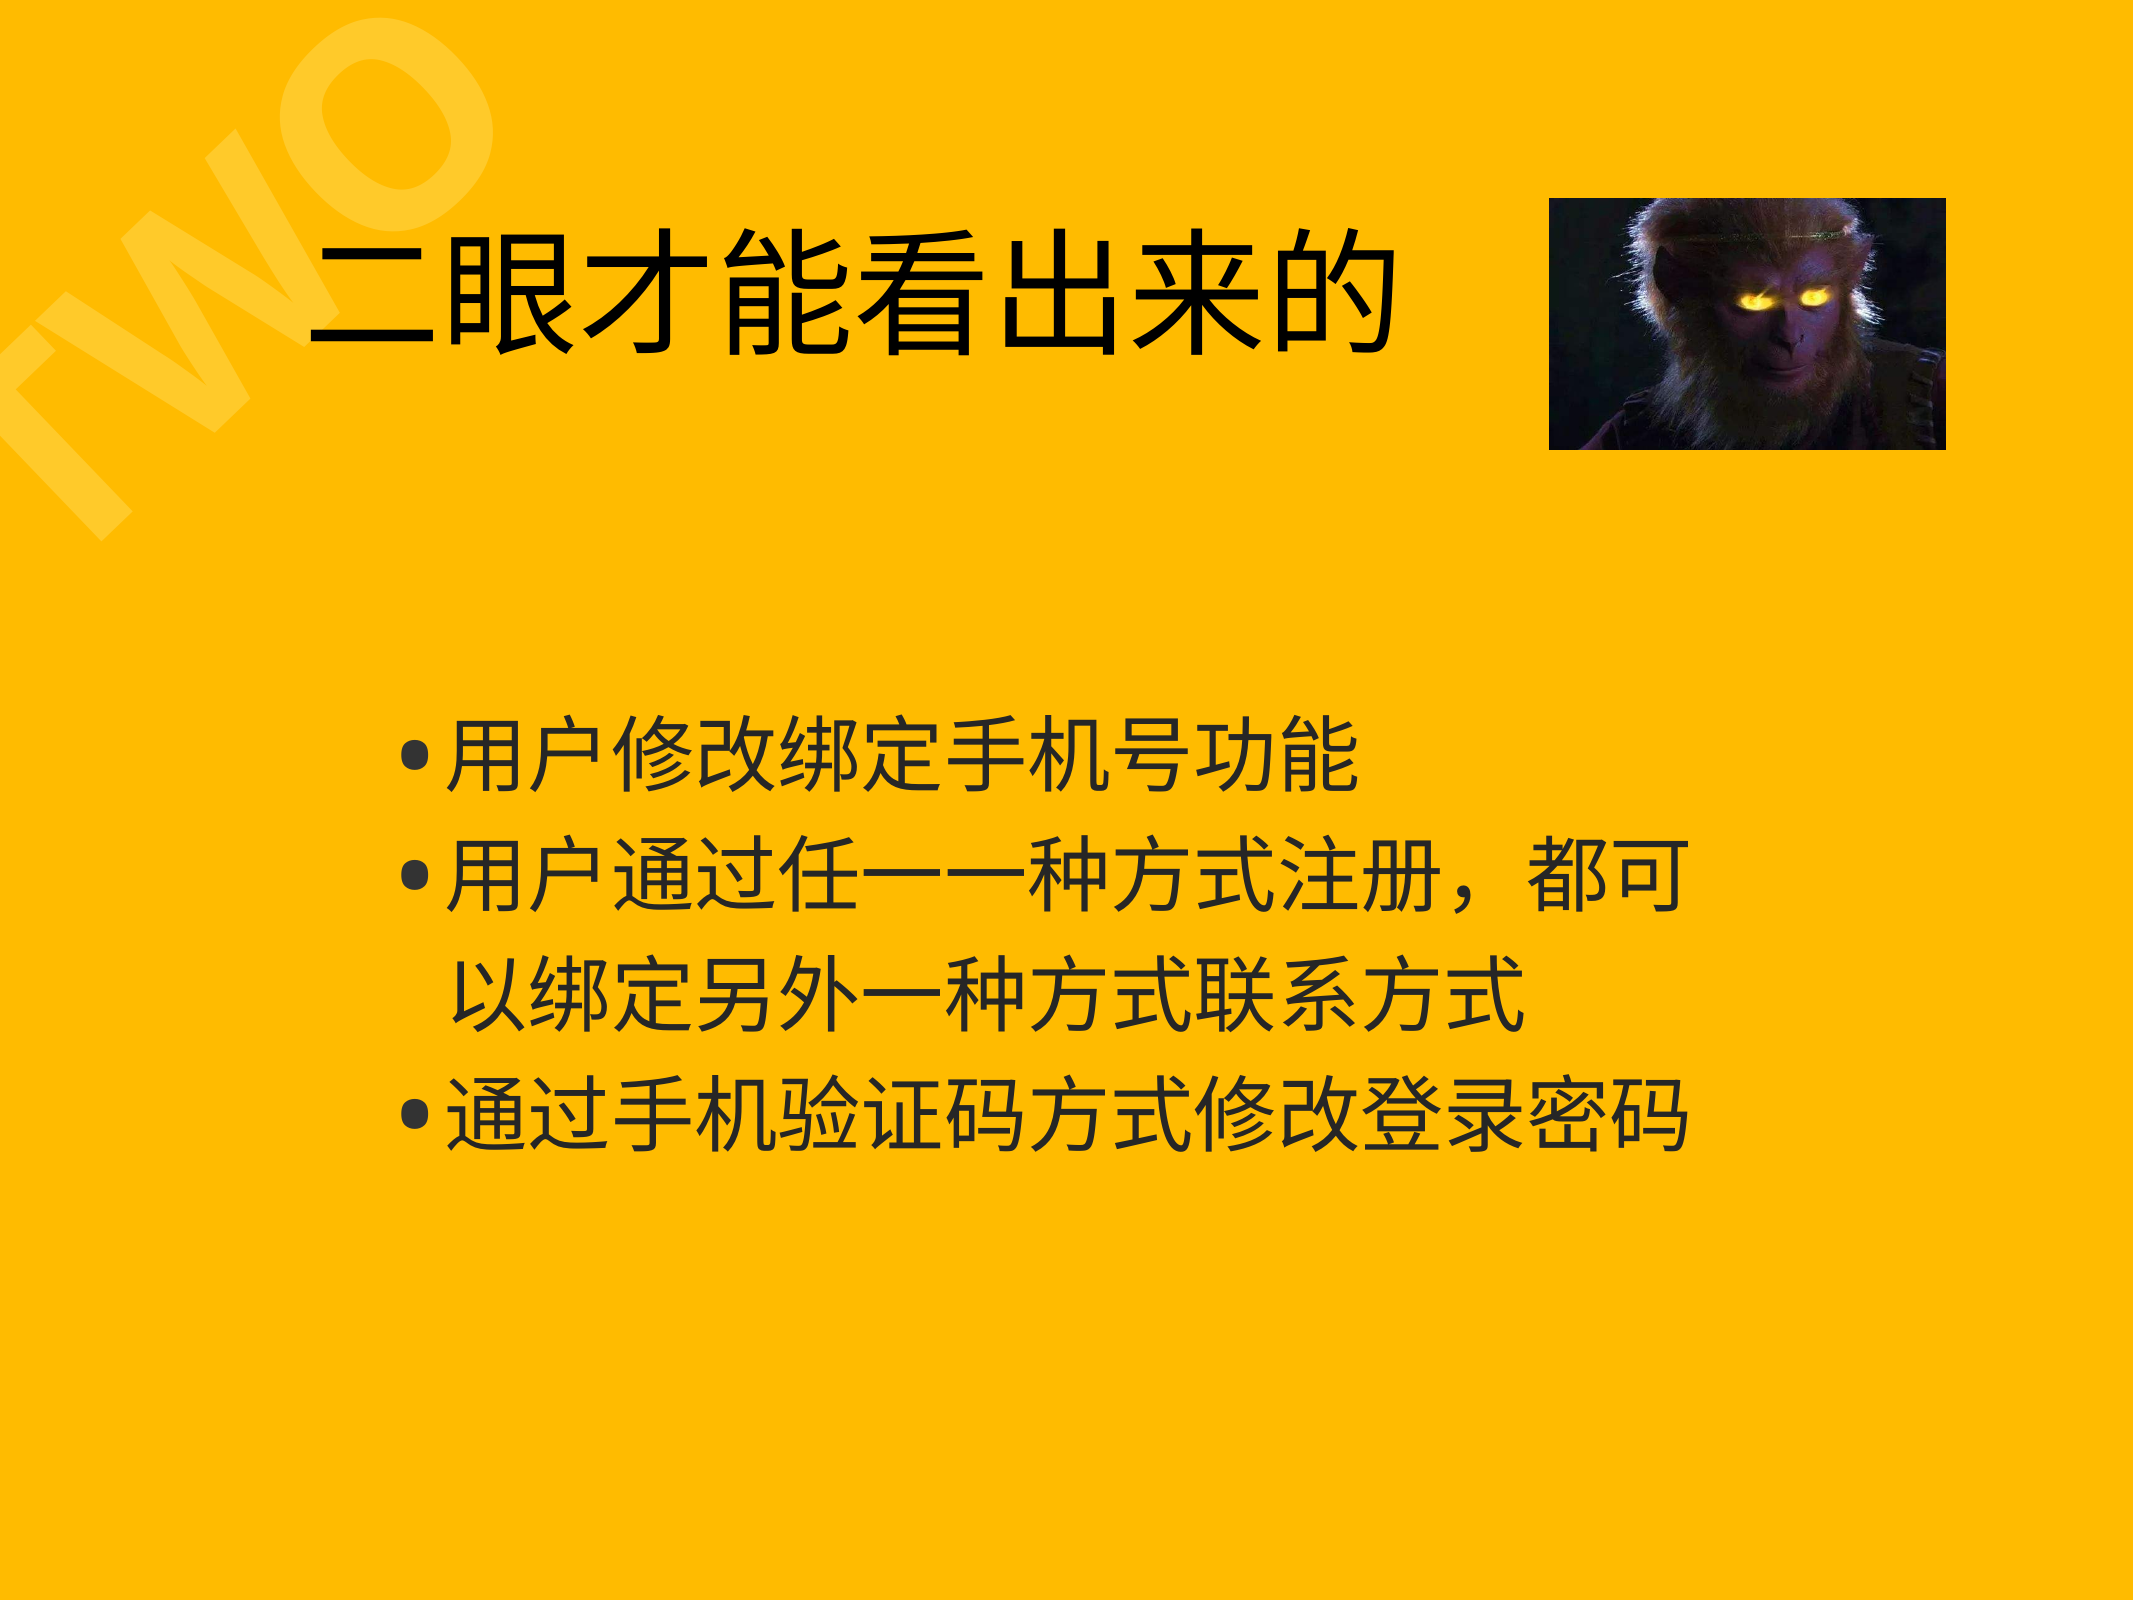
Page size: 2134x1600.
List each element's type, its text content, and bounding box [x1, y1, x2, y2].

text_box TWO [0, 0, 669, 660]
picture [1549, 197, 1946, 450]
text_box 用户修改绑定手机号功能 用户通过任一一种方式注册，都可以绑定另外一种方式联系方式 通过手机验证码方式修改登录密码 [361, 674, 1717, 1171]
text_box 二眼才能看出来的 [295, 199, 1413, 381]
